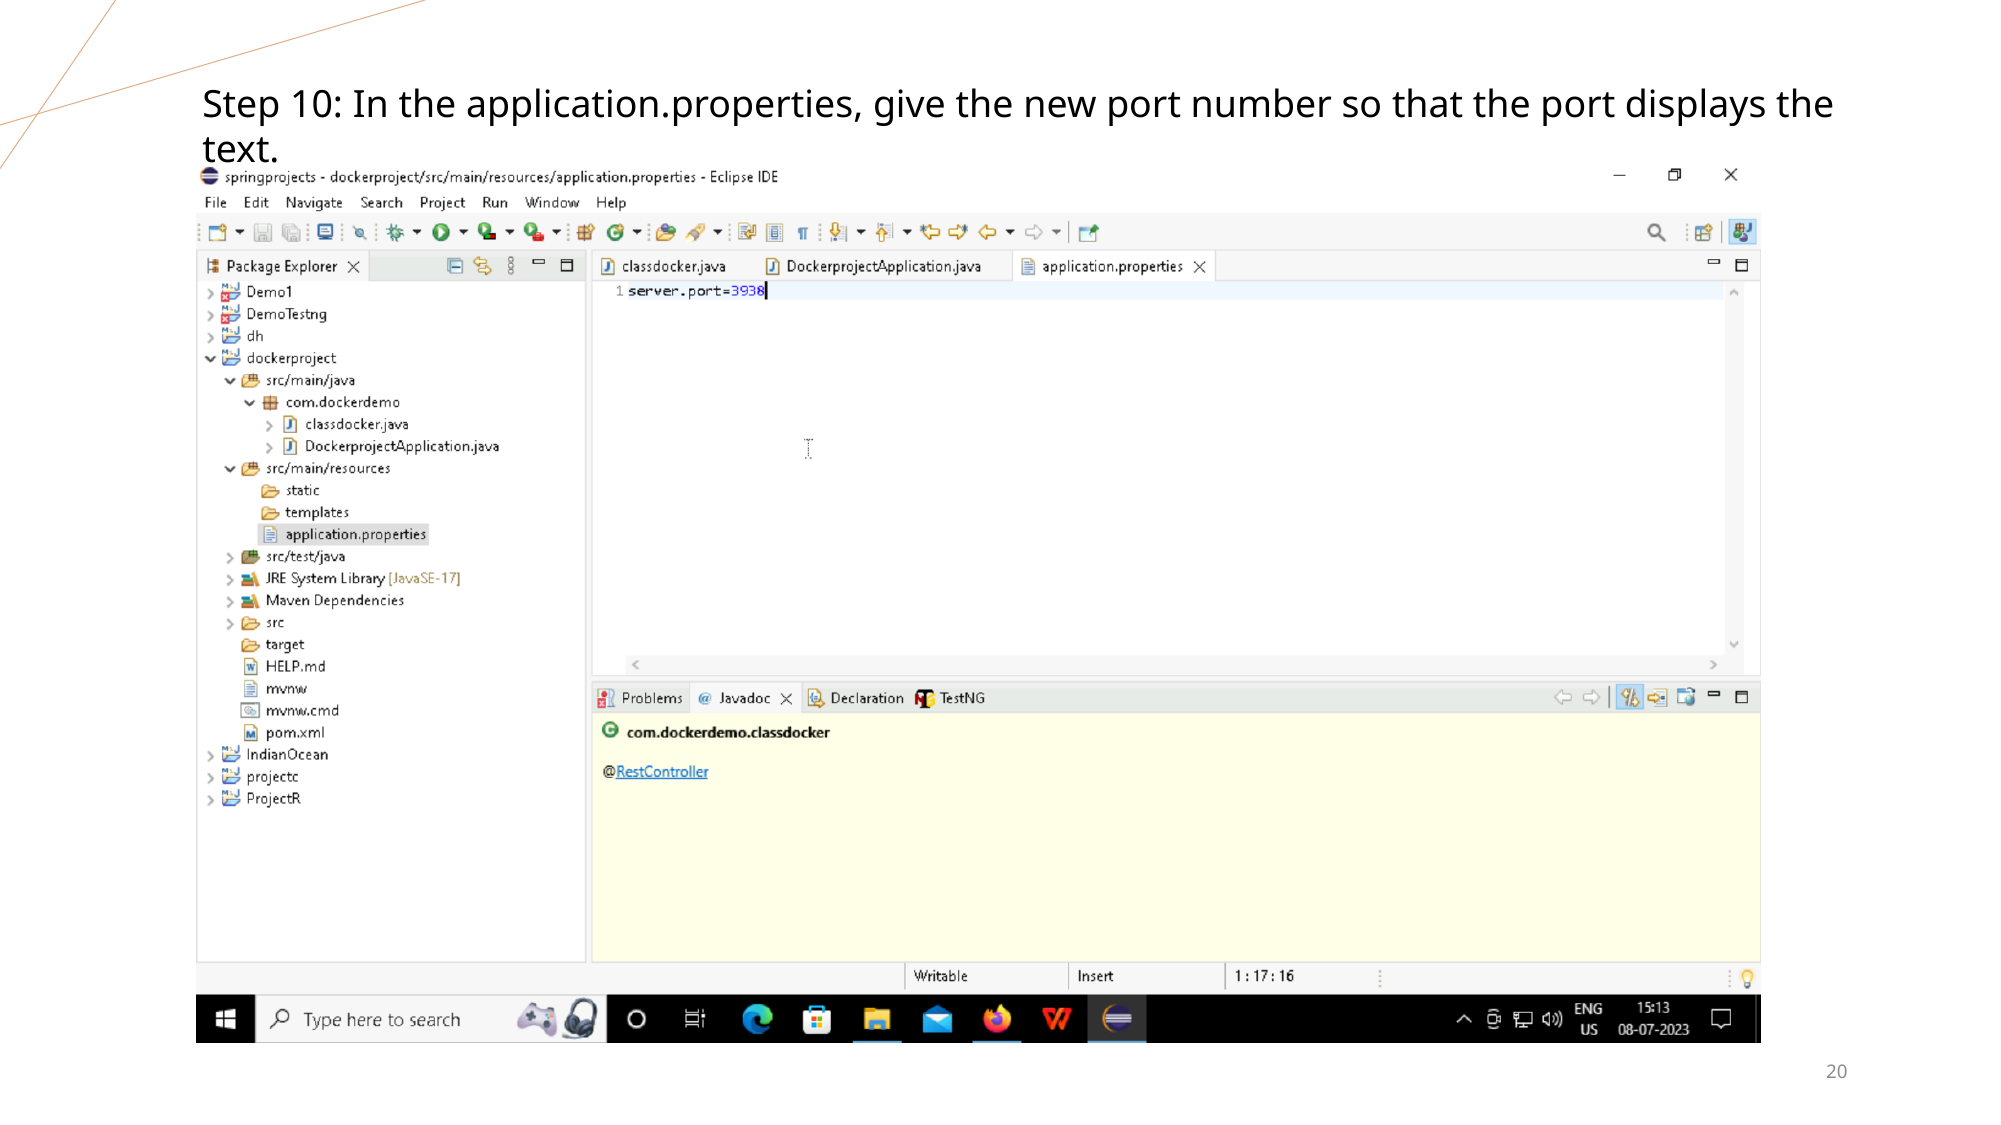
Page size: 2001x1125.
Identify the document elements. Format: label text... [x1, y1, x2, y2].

picture [196, 162, 1761, 1043]
text_box Step 10: In the application.properties, give the new port number so that the port displays the text. [187, 72, 1863, 178]
slide_number 20 [1412, 1042, 1863, 1103]
